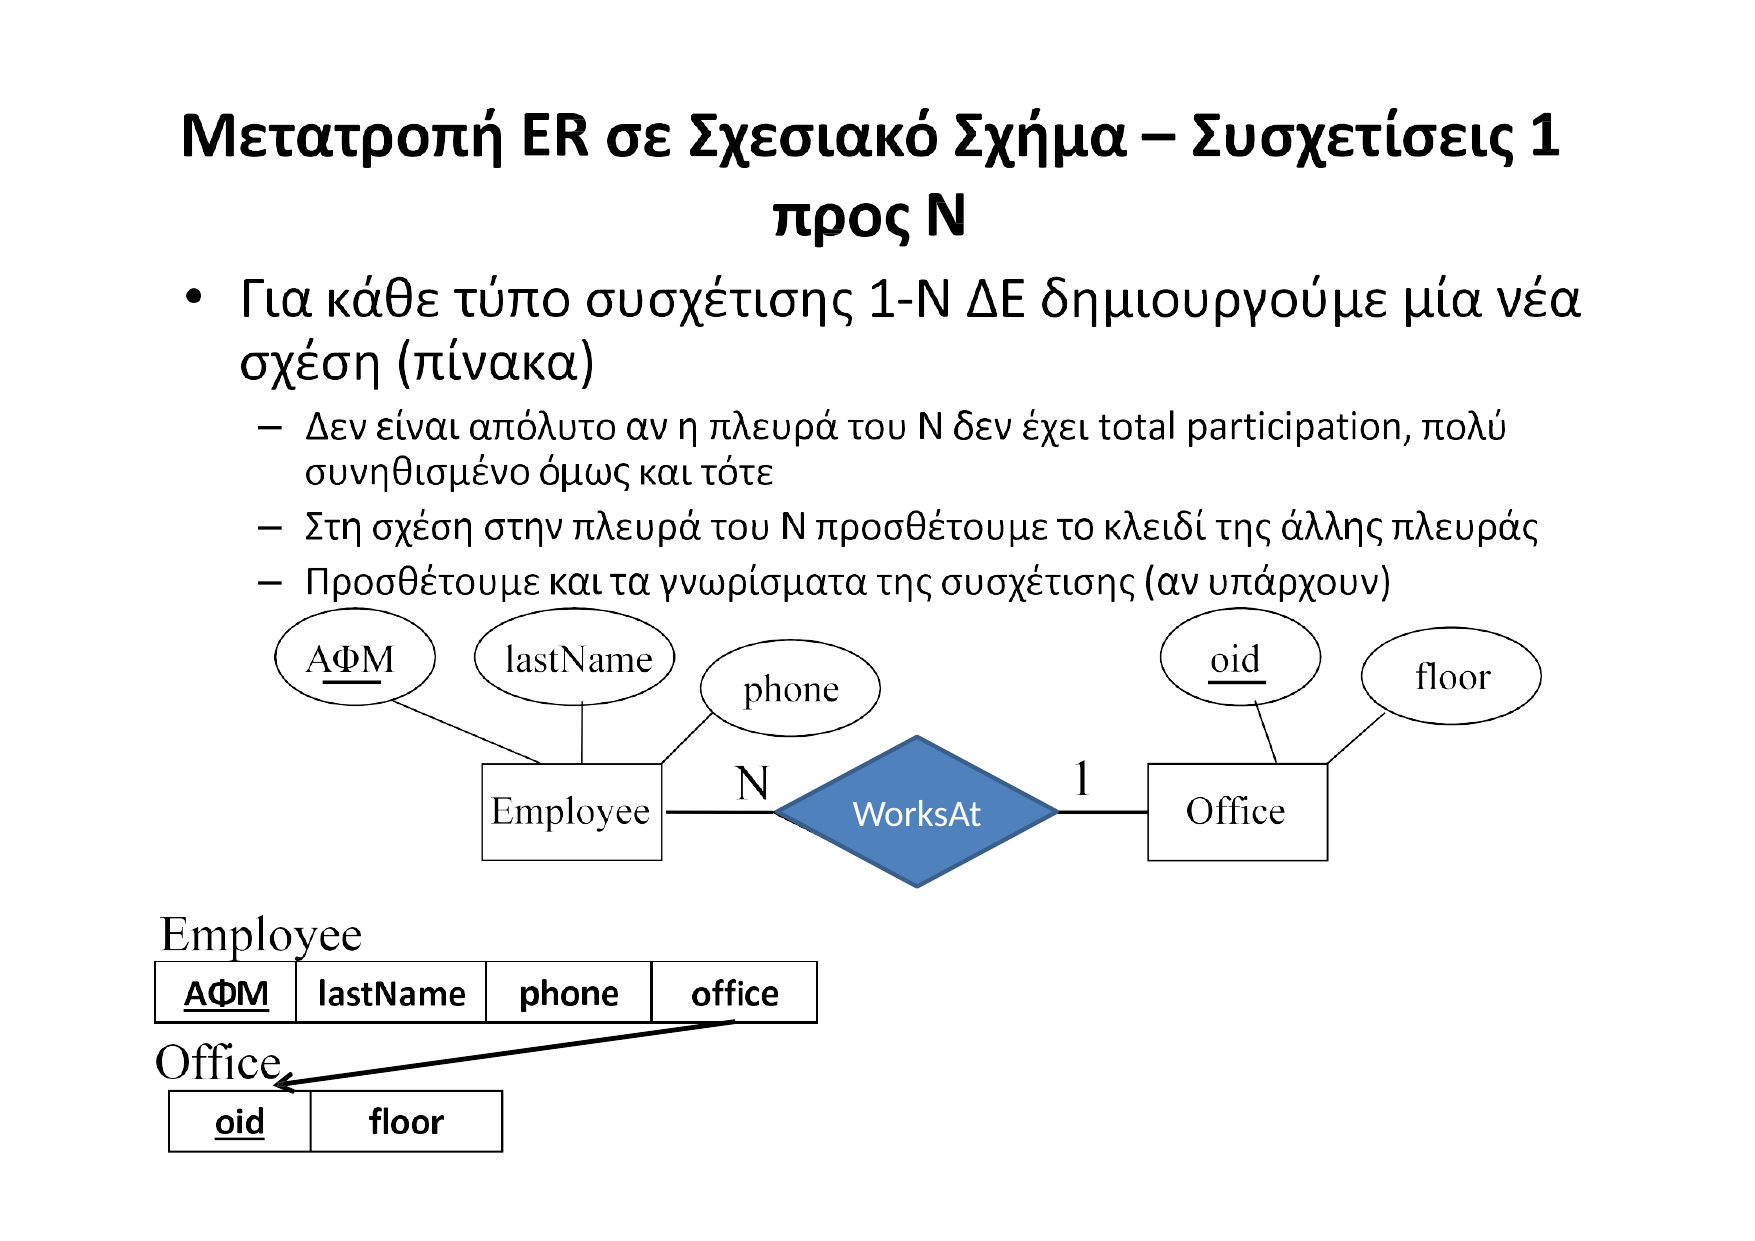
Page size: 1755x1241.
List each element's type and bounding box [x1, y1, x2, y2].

table_header [653, 962, 816, 1021]
text_box [155, 1018, 736, 1095]
picture [816, 508, 1047, 547]
text_box [521, 979, 619, 1012]
text_box [928, 193, 964, 236]
picture [1192, 107, 1513, 168]
text_box [524, 113, 550, 156]
picture [626, 408, 905, 485]
picture [1042, 274, 1386, 327]
picture [919, 411, 941, 439]
picture [308, 564, 539, 602]
picture [185, 288, 201, 304]
text_box [306, 511, 360, 547]
text_box [551, 573, 602, 595]
picture [241, 337, 379, 390]
picture [782, 511, 804, 539]
picture [470, 408, 615, 440]
text_box [485, 518, 562, 547]
text_box [1406, 274, 1483, 327]
picture [305, 411, 366, 440]
text_box [1281, 508, 1382, 547]
text_box [539, 453, 629, 492]
text_box [1533, 112, 1560, 156]
picture [1392, 508, 1537, 547]
picture [1056, 518, 1094, 540]
picture [306, 453, 529, 492]
table_header [487, 962, 650, 1017]
text_box [518, 981, 525, 1018]
picture [319, 979, 465, 1006]
text_box [691, 978, 778, 1006]
text_box [258, 581, 282, 585]
text_box [1145, 564, 1199, 601]
table_header [297, 962, 485, 1017]
picture [183, 107, 502, 168]
text_box [1497, 274, 1581, 317]
text_box [508, 288, 569, 317]
picture [160, 914, 361, 961]
picture [586, 274, 853, 327]
text_box [183, 979, 267, 1008]
text_box [453, 274, 504, 317]
text_box [954, 409, 1012, 440]
picture [955, 107, 1127, 168]
table_header [156, 964, 295, 1017]
picture [942, 564, 1134, 602]
text_box [258, 426, 282, 430]
text_box [557, 113, 589, 156]
picture [399, 338, 593, 390]
picture [607, 123, 670, 157]
picture [1210, 564, 1389, 602]
picture [660, 564, 932, 602]
picture [572, 508, 768, 547]
text_box [258, 526, 282, 530]
picture [610, 573, 651, 595]
picture [329, 274, 438, 317]
text_box [167, 1102, 504, 1153]
picture [689, 107, 937, 168]
text_box [373, 508, 472, 547]
text_box [871, 279, 948, 317]
picture [1106, 508, 1270, 547]
picture [1188, 411, 1410, 447]
picture [273, 606, 1542, 884]
text_box [1141, 133, 1176, 141]
text_box [966, 278, 1025, 317]
text_box [376, 408, 460, 440]
text_box [773, 203, 910, 248]
text_box [243, 279, 312, 317]
picture [1422, 408, 1506, 440]
text_box [1023, 408, 1174, 447]
